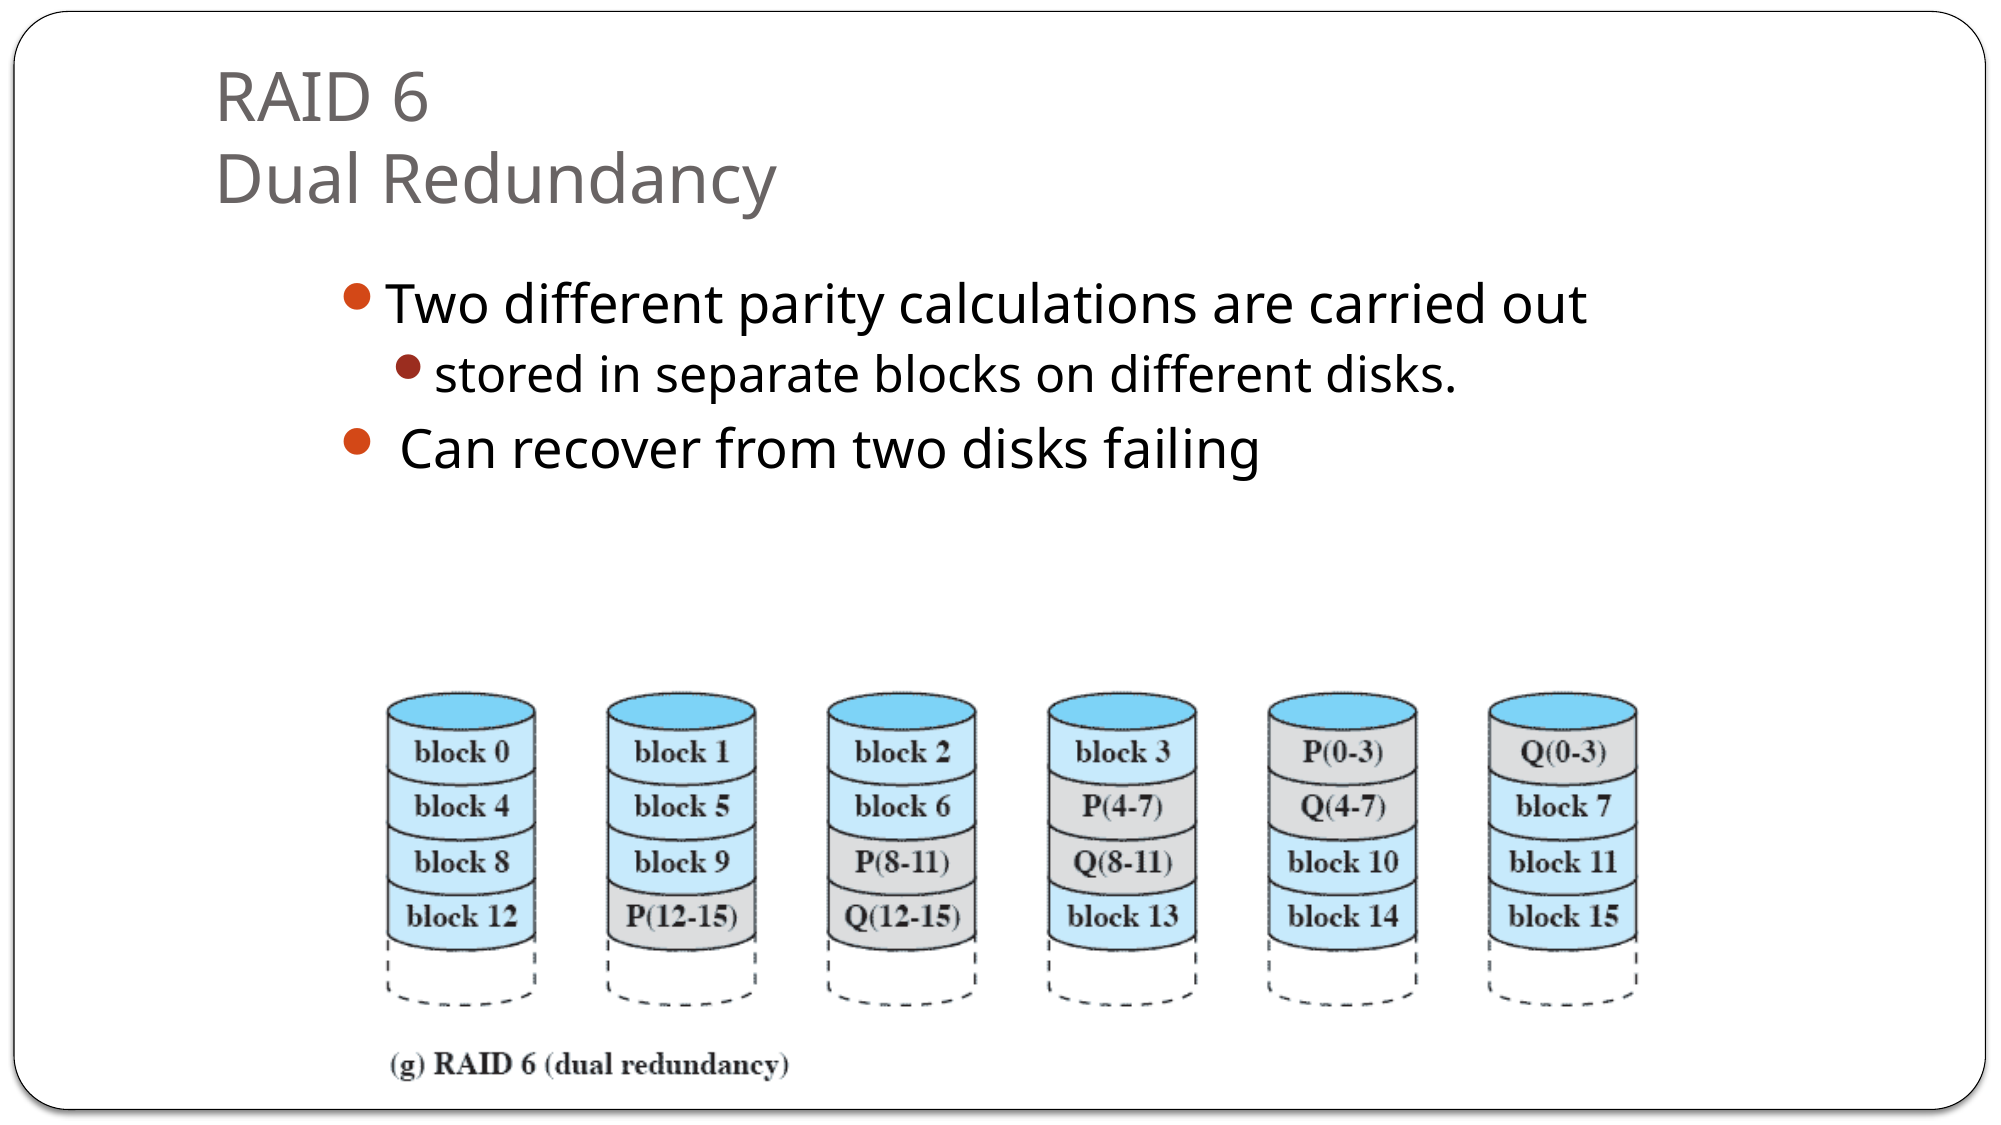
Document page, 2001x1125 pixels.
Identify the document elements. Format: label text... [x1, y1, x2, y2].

list Two different parity calculations are carried out stored in separate blocks on different disks. Can recover from two disks failing [324, 262, 1675, 575]
picture [362, 670, 1674, 1101]
title RAID 6 Dual Redundancy [200, 45, 1900, 233]
